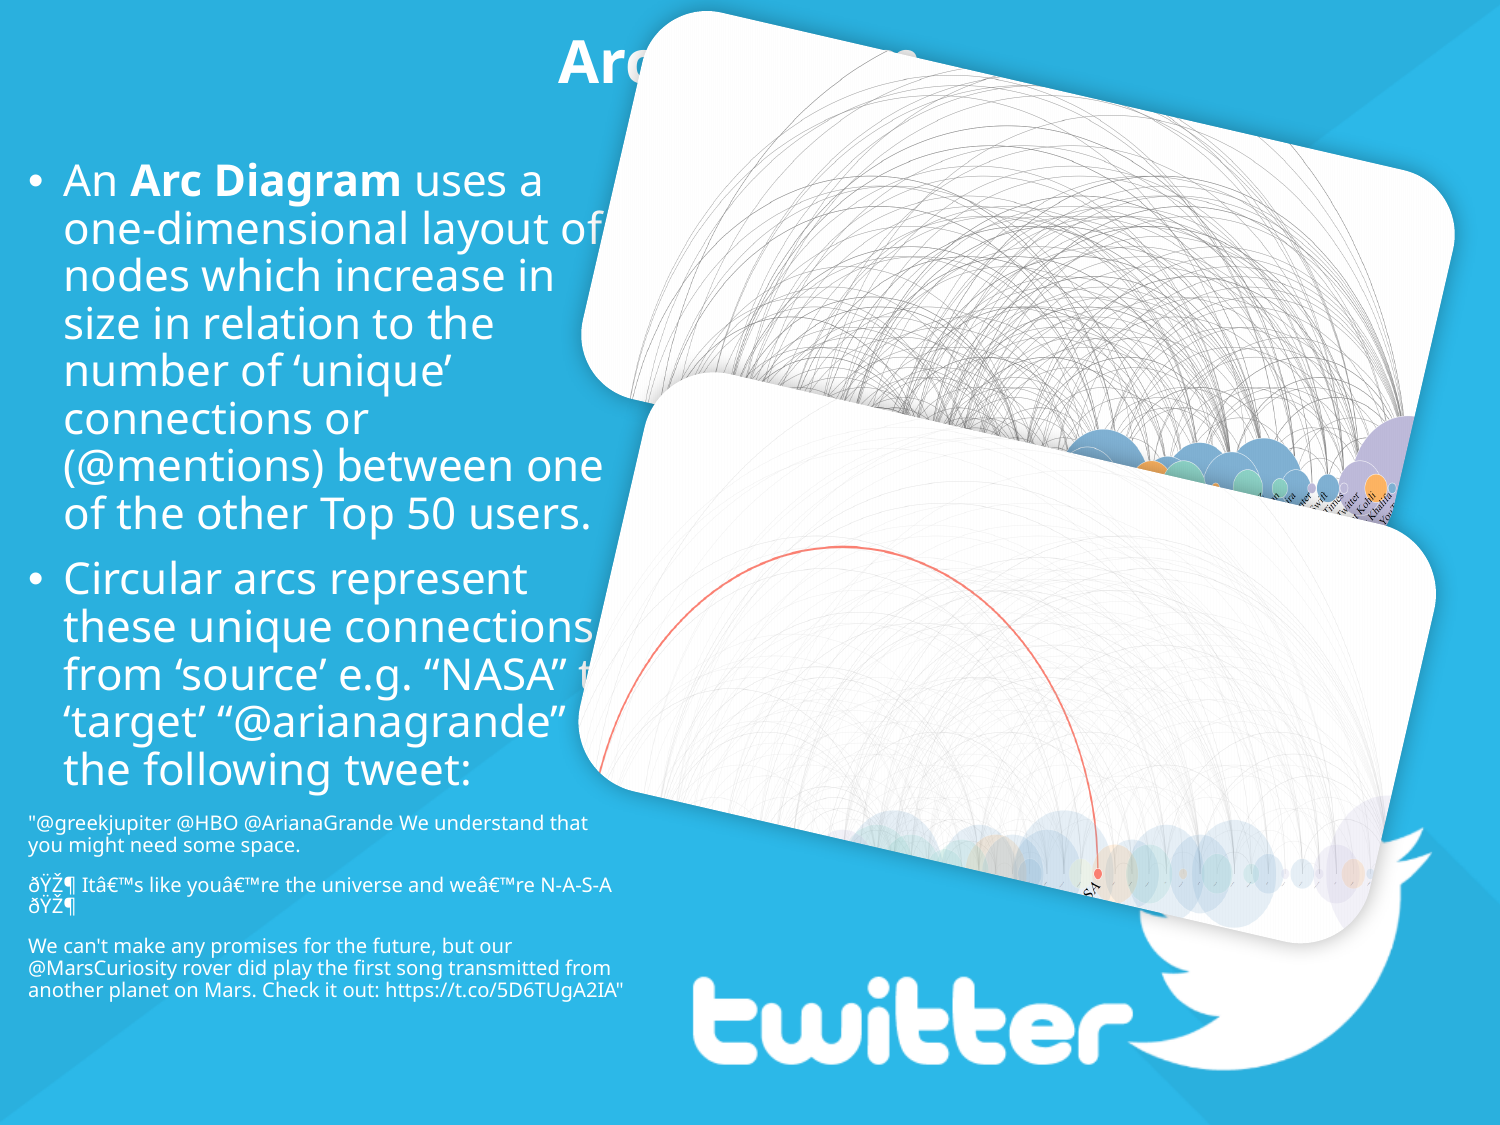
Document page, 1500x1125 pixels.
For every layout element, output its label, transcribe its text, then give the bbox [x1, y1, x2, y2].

title Arc diagram [94, 24, 648, 104]
picture [0, 0, 1500, 1125]
list An Arc Diagram uses a one-dimensional layout of nodes which increase in size in relation to the number of ‘unique’ connections or (@mentions) between one of the other Top 50 users. Circular arcs represent these unique connections from ‘source’ e.g. “NASA” to ‘target’ “@arianagrande” in the following tweet: "@greekjupiter @HBO @ArianaGrande We understand that you might need some space. ðŸŽ¶ Itâ€™s like youâ€™re the universe and weâ€™re N-A-S-A ðŸŽ¶ We can't make any promises for the future, but our @MarsCuriosity rover did play the first song transmitted from another planet on Mars. Check it out: https://t.co/5D6TUgA2IA" [13, 151, 641, 1082]
title Arc diagram [840, 24, 1387, 86]
